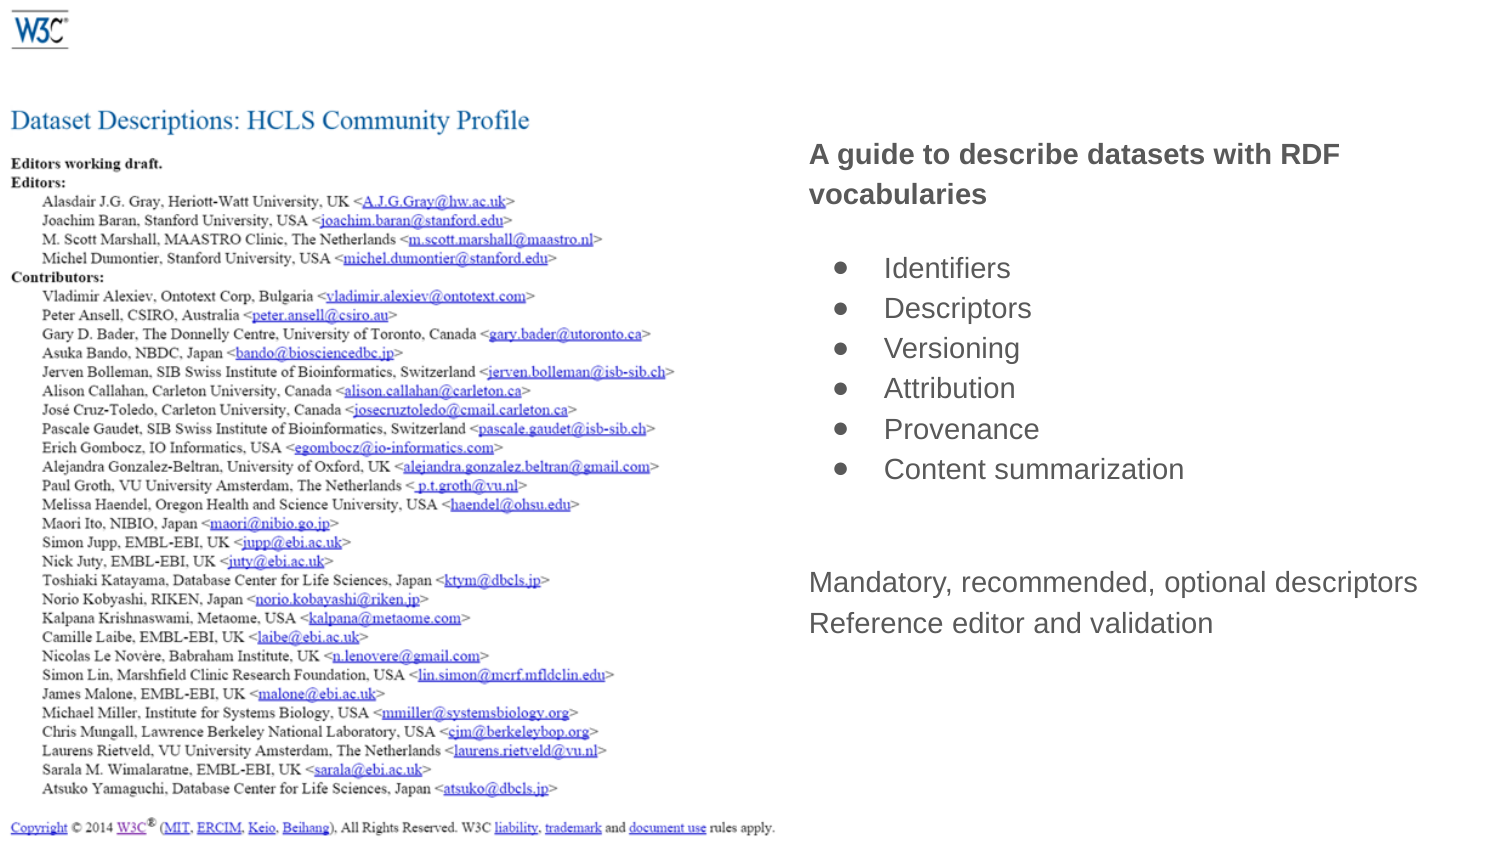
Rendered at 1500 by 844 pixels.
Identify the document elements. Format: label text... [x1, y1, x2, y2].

list A guide to describe datasets with RDF vocabularies Identifiers Descriptors Versioning Attribution Provenance Content summarization Mandatory, recommended, optional descriptors Reference editor and validation [798, 115, 1449, 750]
picture [0, 0, 795, 844]
